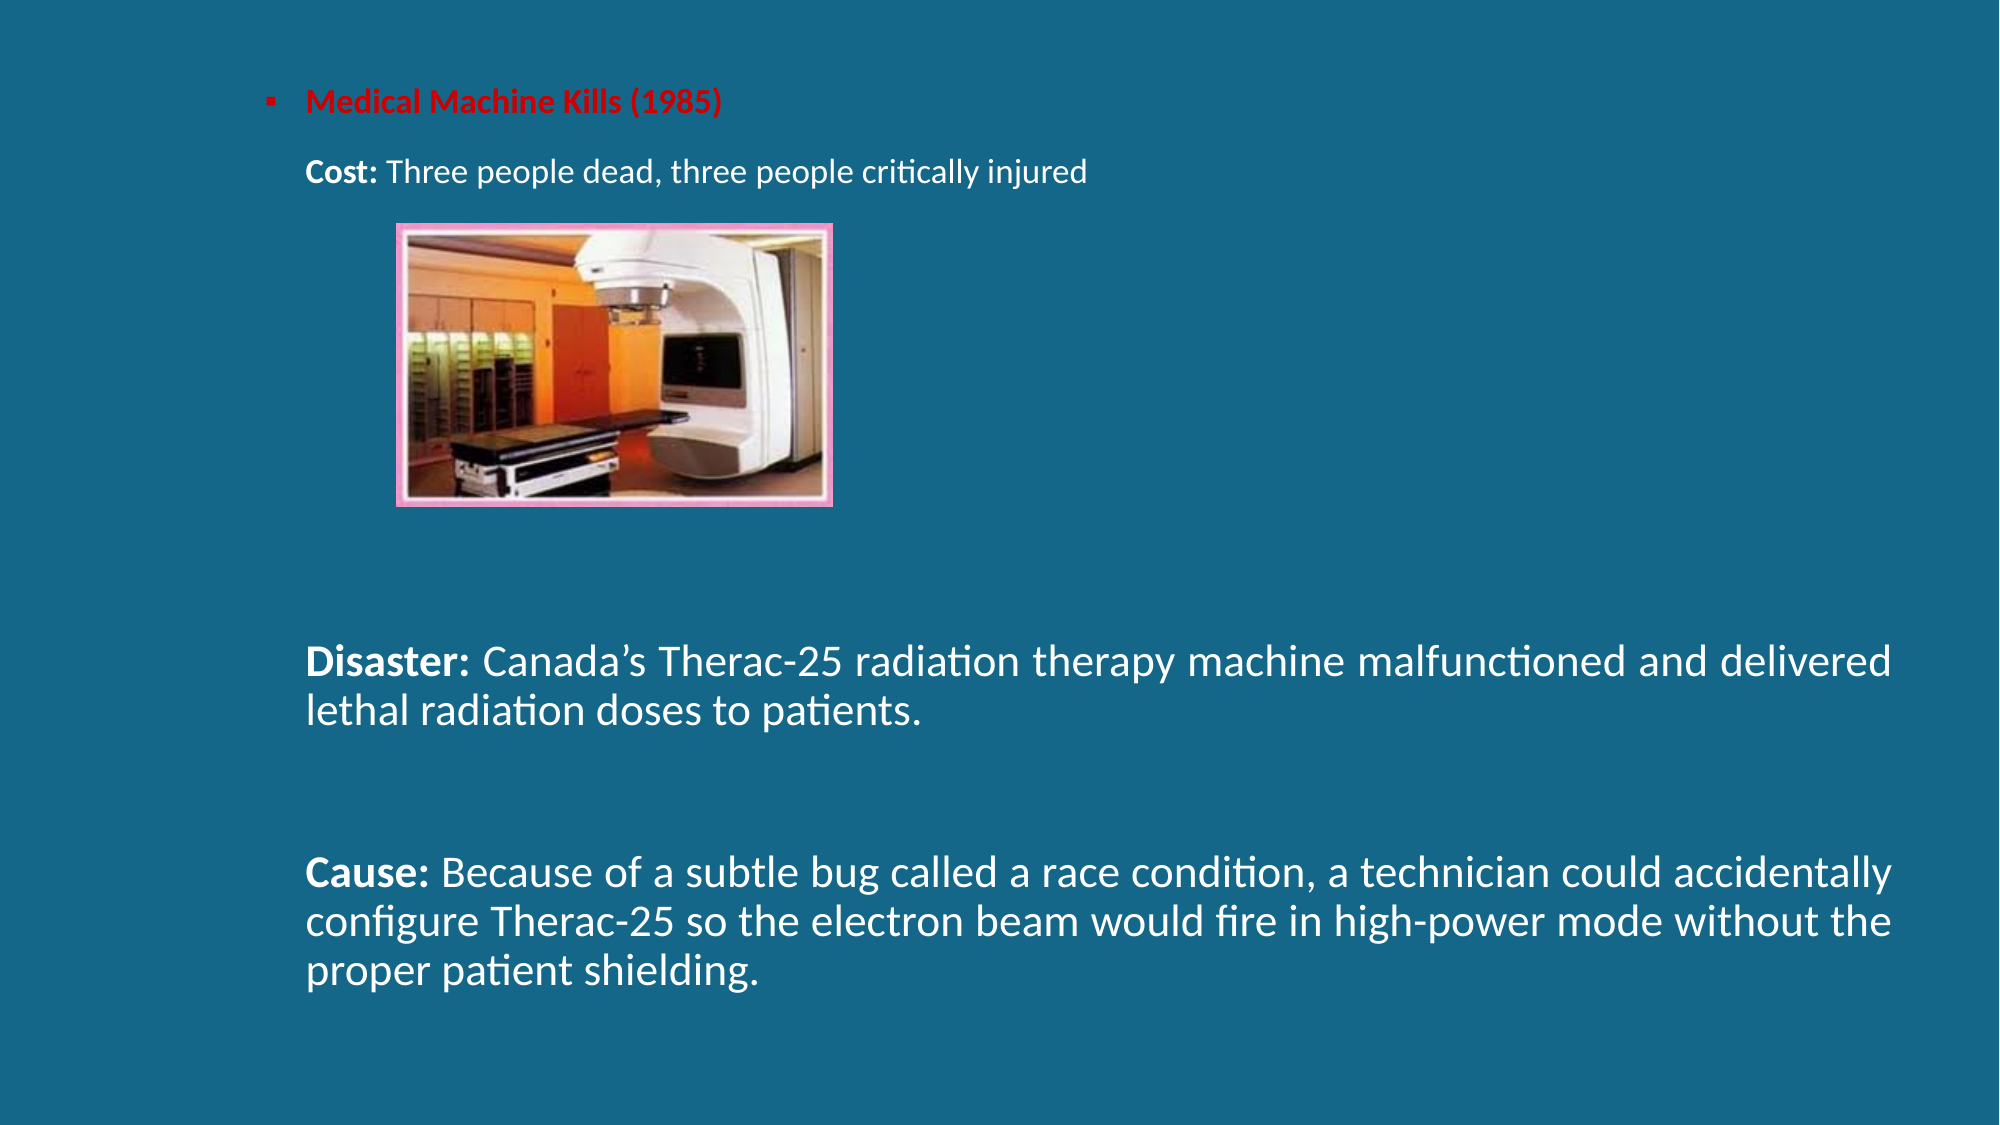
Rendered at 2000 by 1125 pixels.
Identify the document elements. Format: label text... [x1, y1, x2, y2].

list Medical Machine Kills (1985) Cost: Three people dead, three people critically injured Disaster: Canada’s Therac-25 radiation therapy machine malfunctioned and delivered lethal radiation doses to patients. Cause: Because of a subtle bug called a race condition, a technician could accidentally configure Therac-25 so the electron beam would fire in high-power mode without the proper patient shielding. [249, 76, 1910, 1014]
picture [396, 223, 833, 507]
